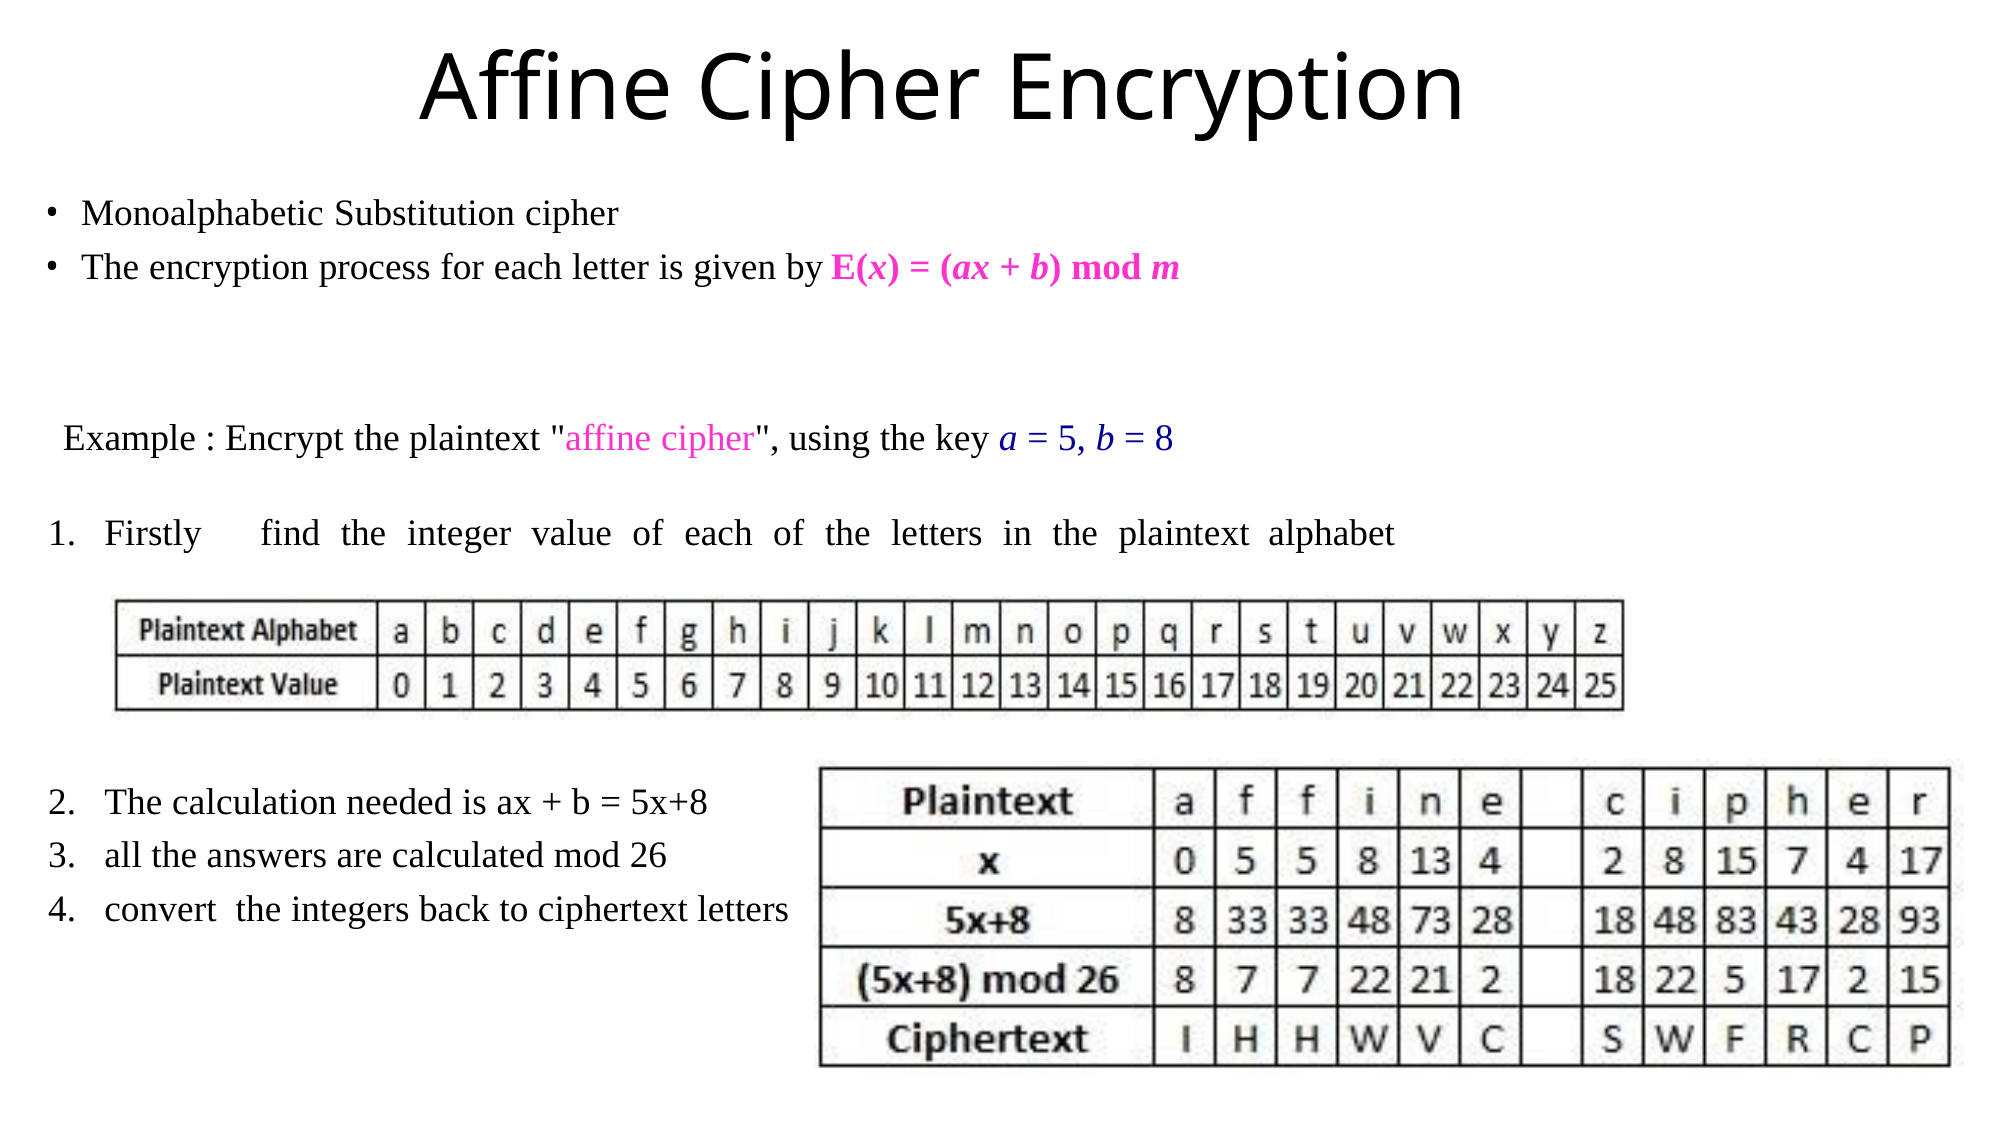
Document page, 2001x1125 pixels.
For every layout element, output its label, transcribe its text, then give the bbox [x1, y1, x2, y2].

picture [814, 759, 1965, 1077]
text_box Example : Encrypt the plaintext "affine cipher", using the key a = 5, b = 8 [46, 405, 1490, 466]
picture [111, 595, 1632, 720]
text_box Monoalphabetic Substitution cipher The encryption process for each letter is given by E(x) = (ax + b) mod m [43, 178, 1900, 341]
text_box Firstly find the integer value of each of the letters in the plaintext alphabet The calculation needed is ax + b = 5x+8 all the answers are calculated mod 26 convert the integers back to ciphertext letters [46, 497, 1567, 930]
title Affine Cipher Encryption [418, 0, 1526, 177]
